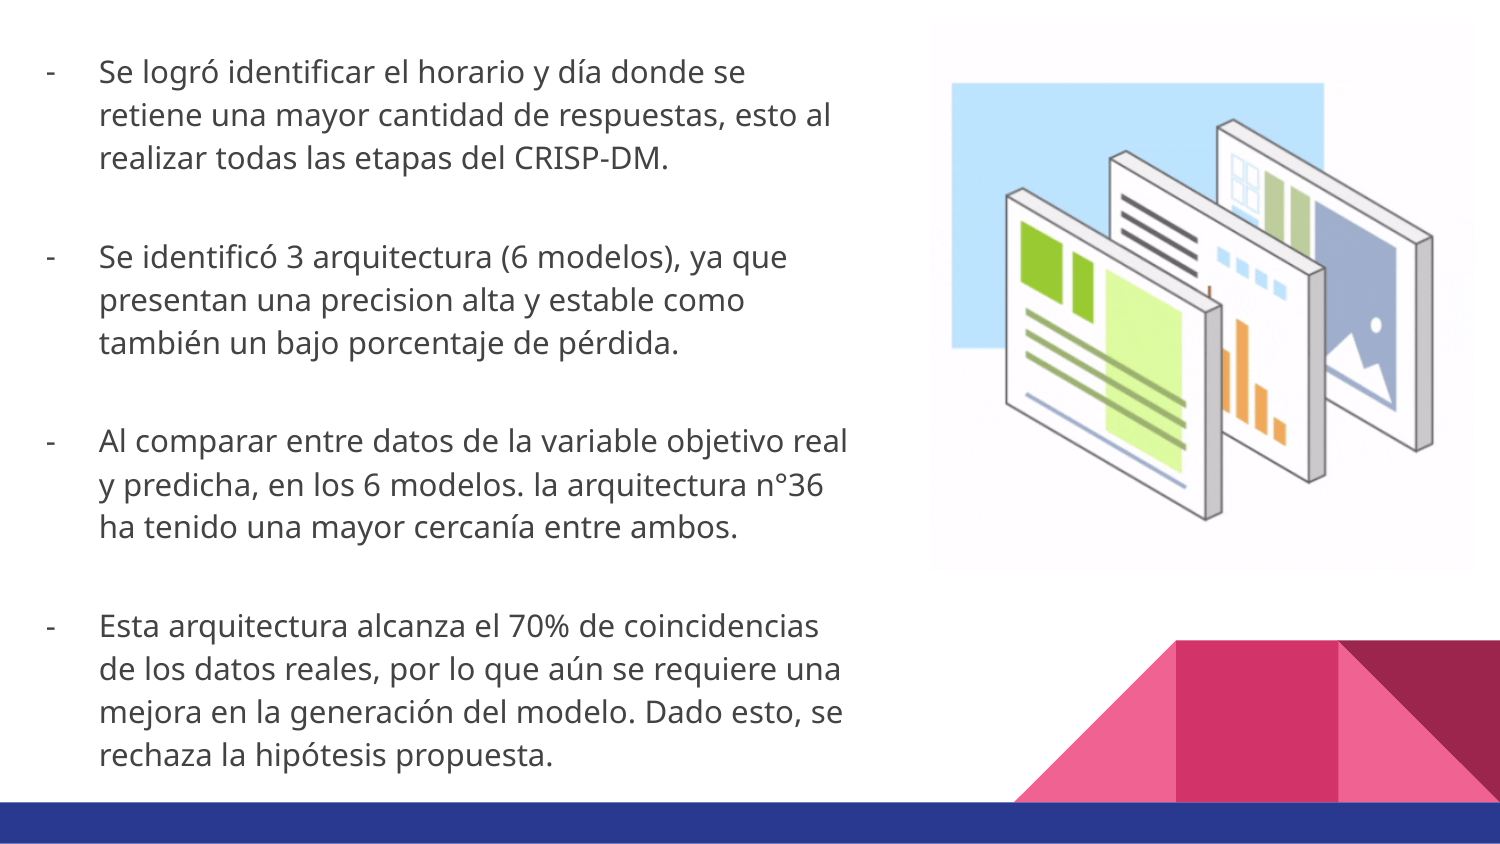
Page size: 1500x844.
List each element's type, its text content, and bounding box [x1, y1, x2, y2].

picture [930, 24, 1476, 570]
list Se logró identificar el horario y día donde se retiene una mayor cantidad de respuestas, esto al realizar todas las etapas del CRISP-DM. Se identificó 3 arquitectura (6 modelos), ya que presentan una precision alta y estable como también un bajo porcentaje de pérdida. Al comparar entre datos de la variable objetivo real y predicha, en los 6 modelos. la arquitectura n°36 ha tenido una mayor cercanía entre ambos. Esta arquitectura alcanza el 70% de coincidencias de los datos reales, por lo que aún se requiere una mejora en la generación del modelo. Dado esto, se rechaza la hipótesis propuesta. [9, 31, 867, 775]
